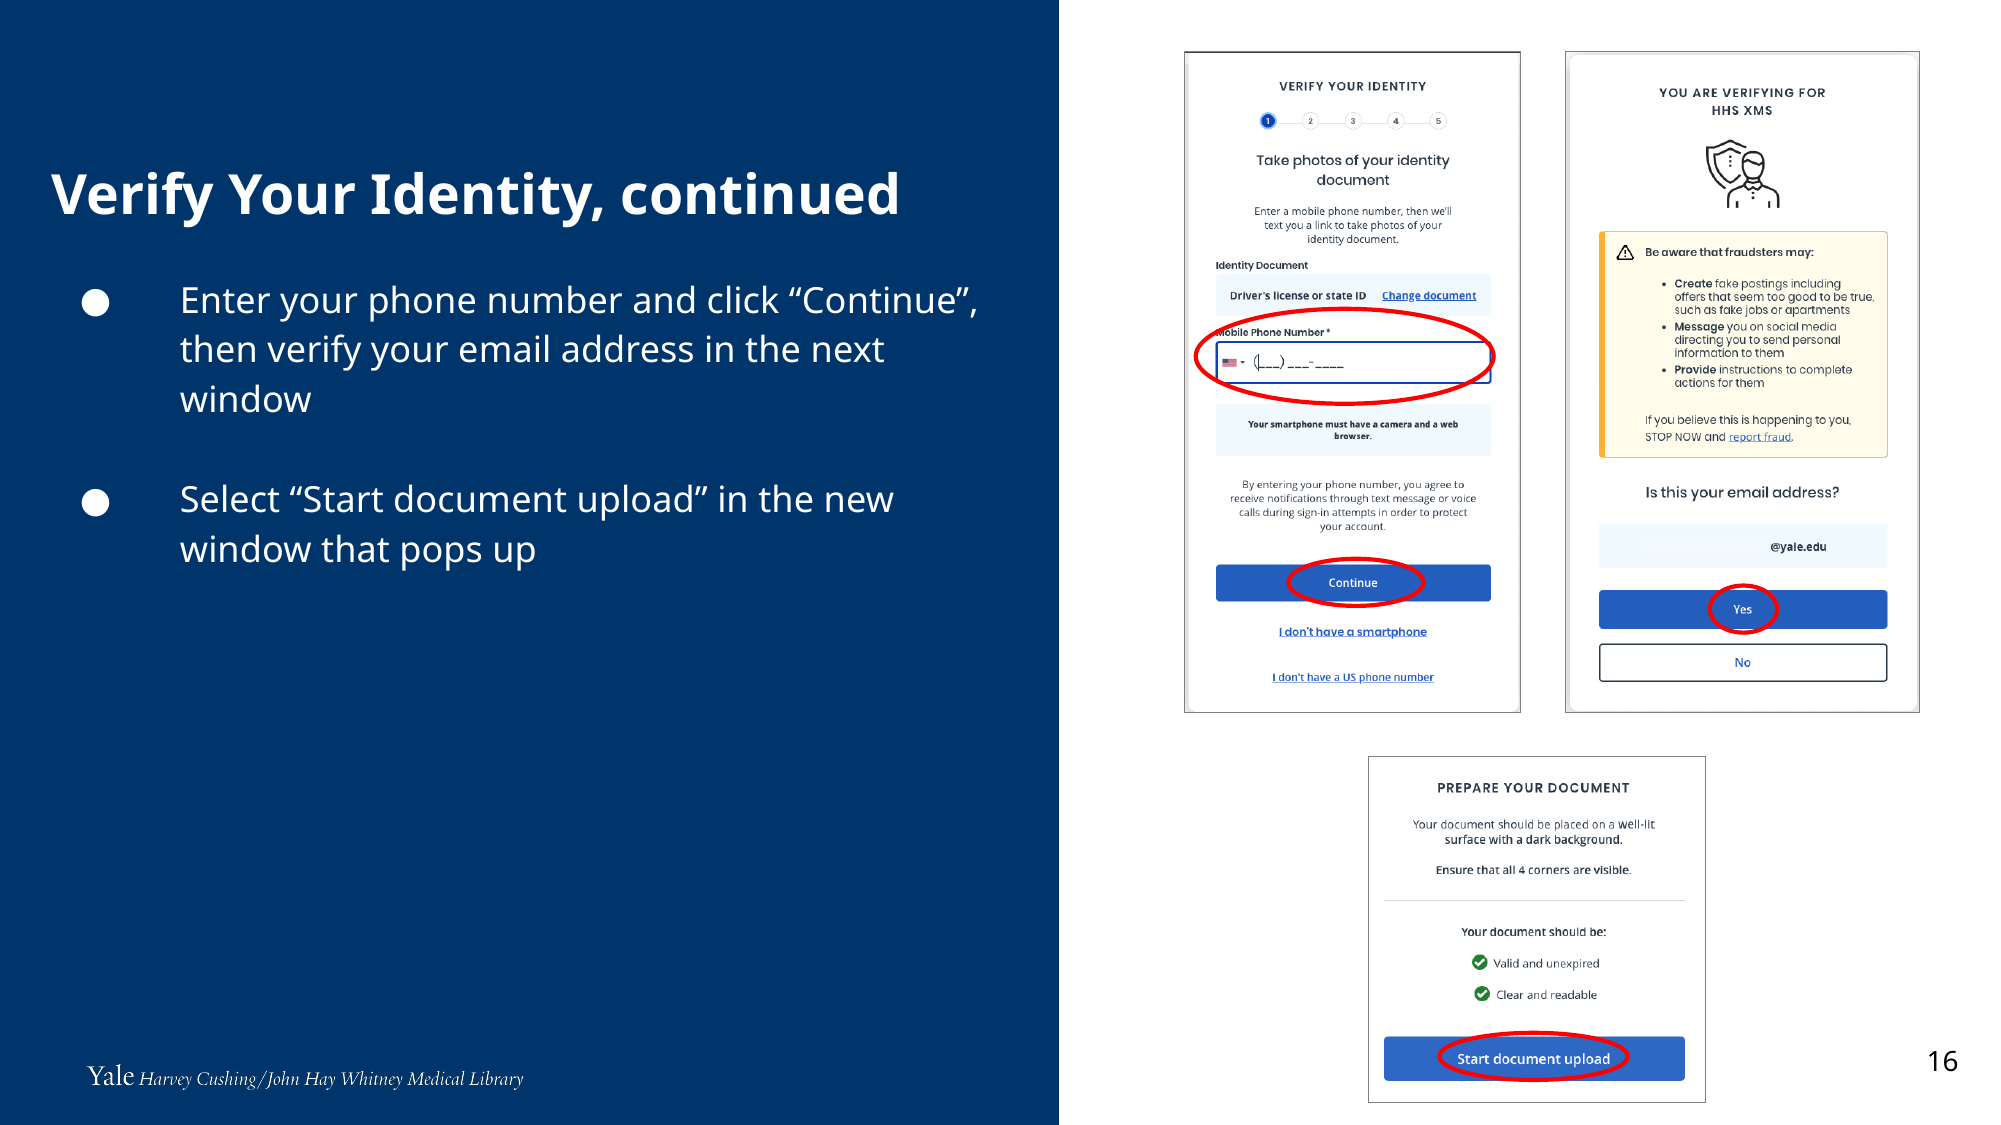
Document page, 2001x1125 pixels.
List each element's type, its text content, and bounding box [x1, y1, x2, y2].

text_box [1057, 0, 2000, 1125]
picture [1368, 755, 1706, 1103]
picture [86, 1065, 528, 1107]
slide_number 16 [1853, 1019, 1974, 1106]
list Enter your phone number and click “Continue”, then verify your email address in the next window Select “Start document upload” in the new window that pops up [64, 255, 1032, 1065]
picture [1564, 50, 1921, 713]
text_box Verify Your Identity, continued [36, 151, 918, 234]
picture [1183, 50, 1521, 713]
